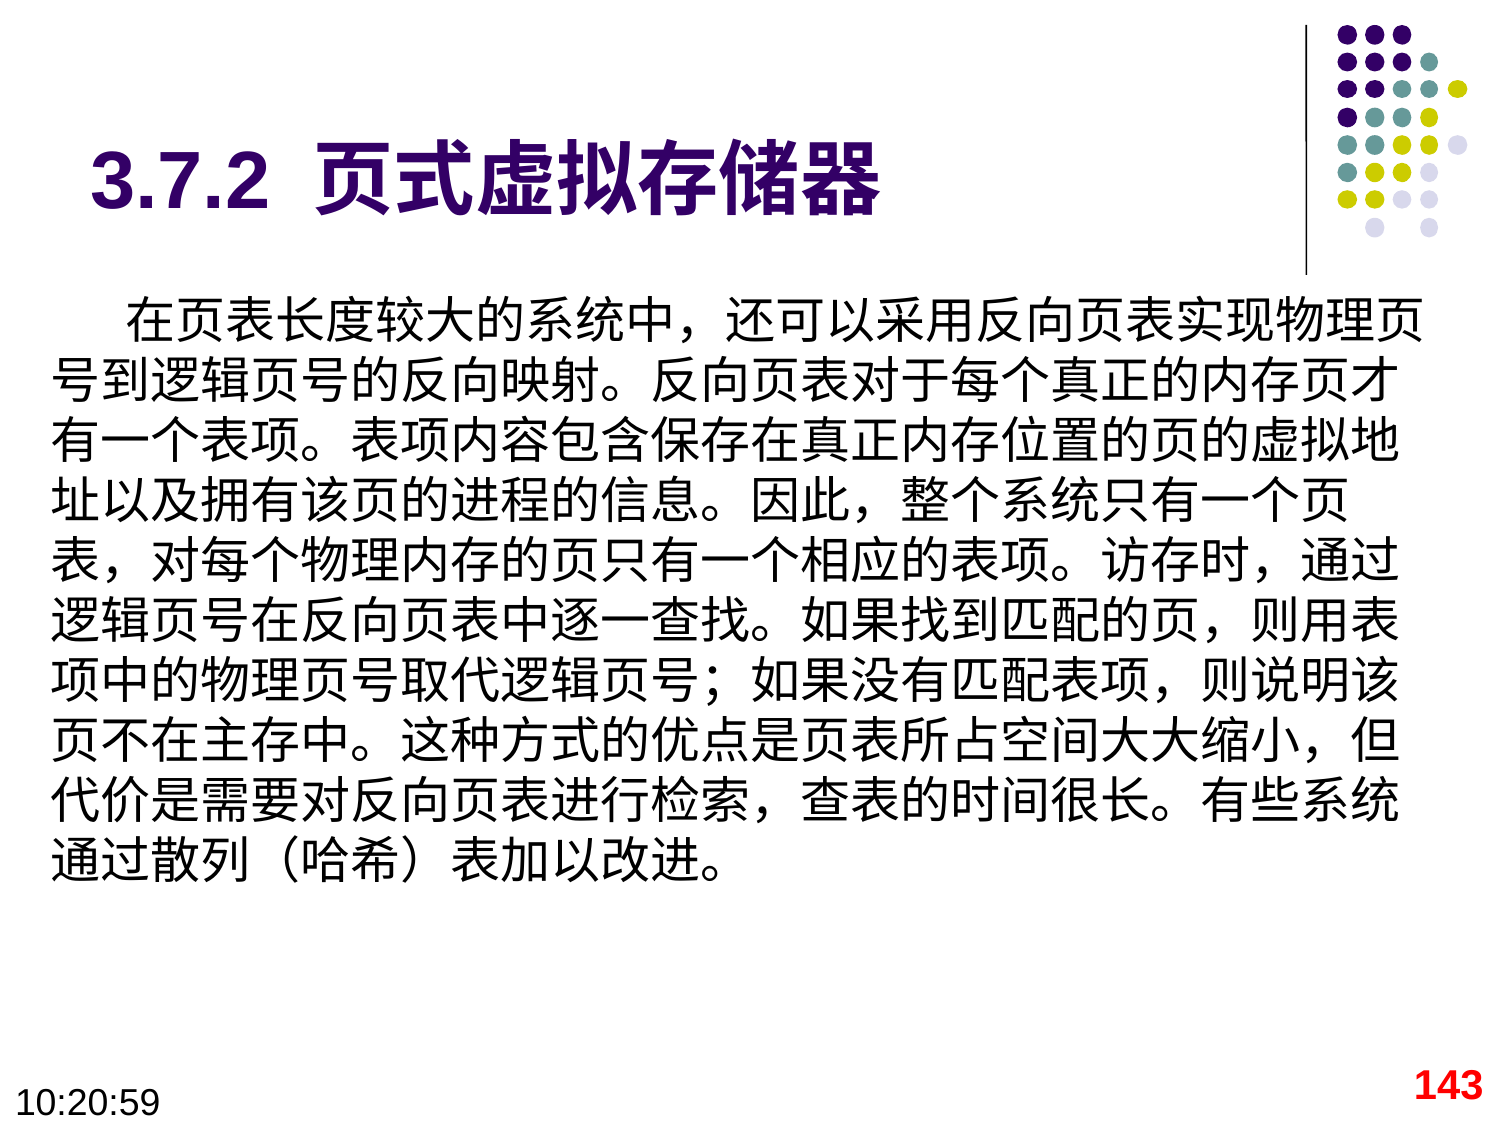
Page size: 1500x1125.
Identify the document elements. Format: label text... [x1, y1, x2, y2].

list 在页表长度较大的系统中，还可以采用反向页表实现物理页号到逻辑页号的反向映射。反向页表对于每个真正的内存页才有一个表项。表项内容包含保存在真正内存位置的页的虚拟地址以及拥有该页的进程的信息。因此，整个系统只有一个页表，对每个物理内存的页只有一个相应的表项。访存时，通过逻辑页号在反向页表中逐一查找。如果找到匹配的页，则用表项中的物理页号取代逻辑页号；如果没有匹配表项，则说明该页不在主存中。这种方式的优点是页表所占空间大大缩小，但代价是需要对反向页表进行检索，查表的时间很长。有些系统通过散列（哈希）表加以改进。 [35, 281, 1447, 934]
title 3.7.2 页式虚拟存储器 [75, 20, 1313, 233]
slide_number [0, 1070, 195, 1123]
slide_number 143 [1148, 1049, 1499, 1125]
